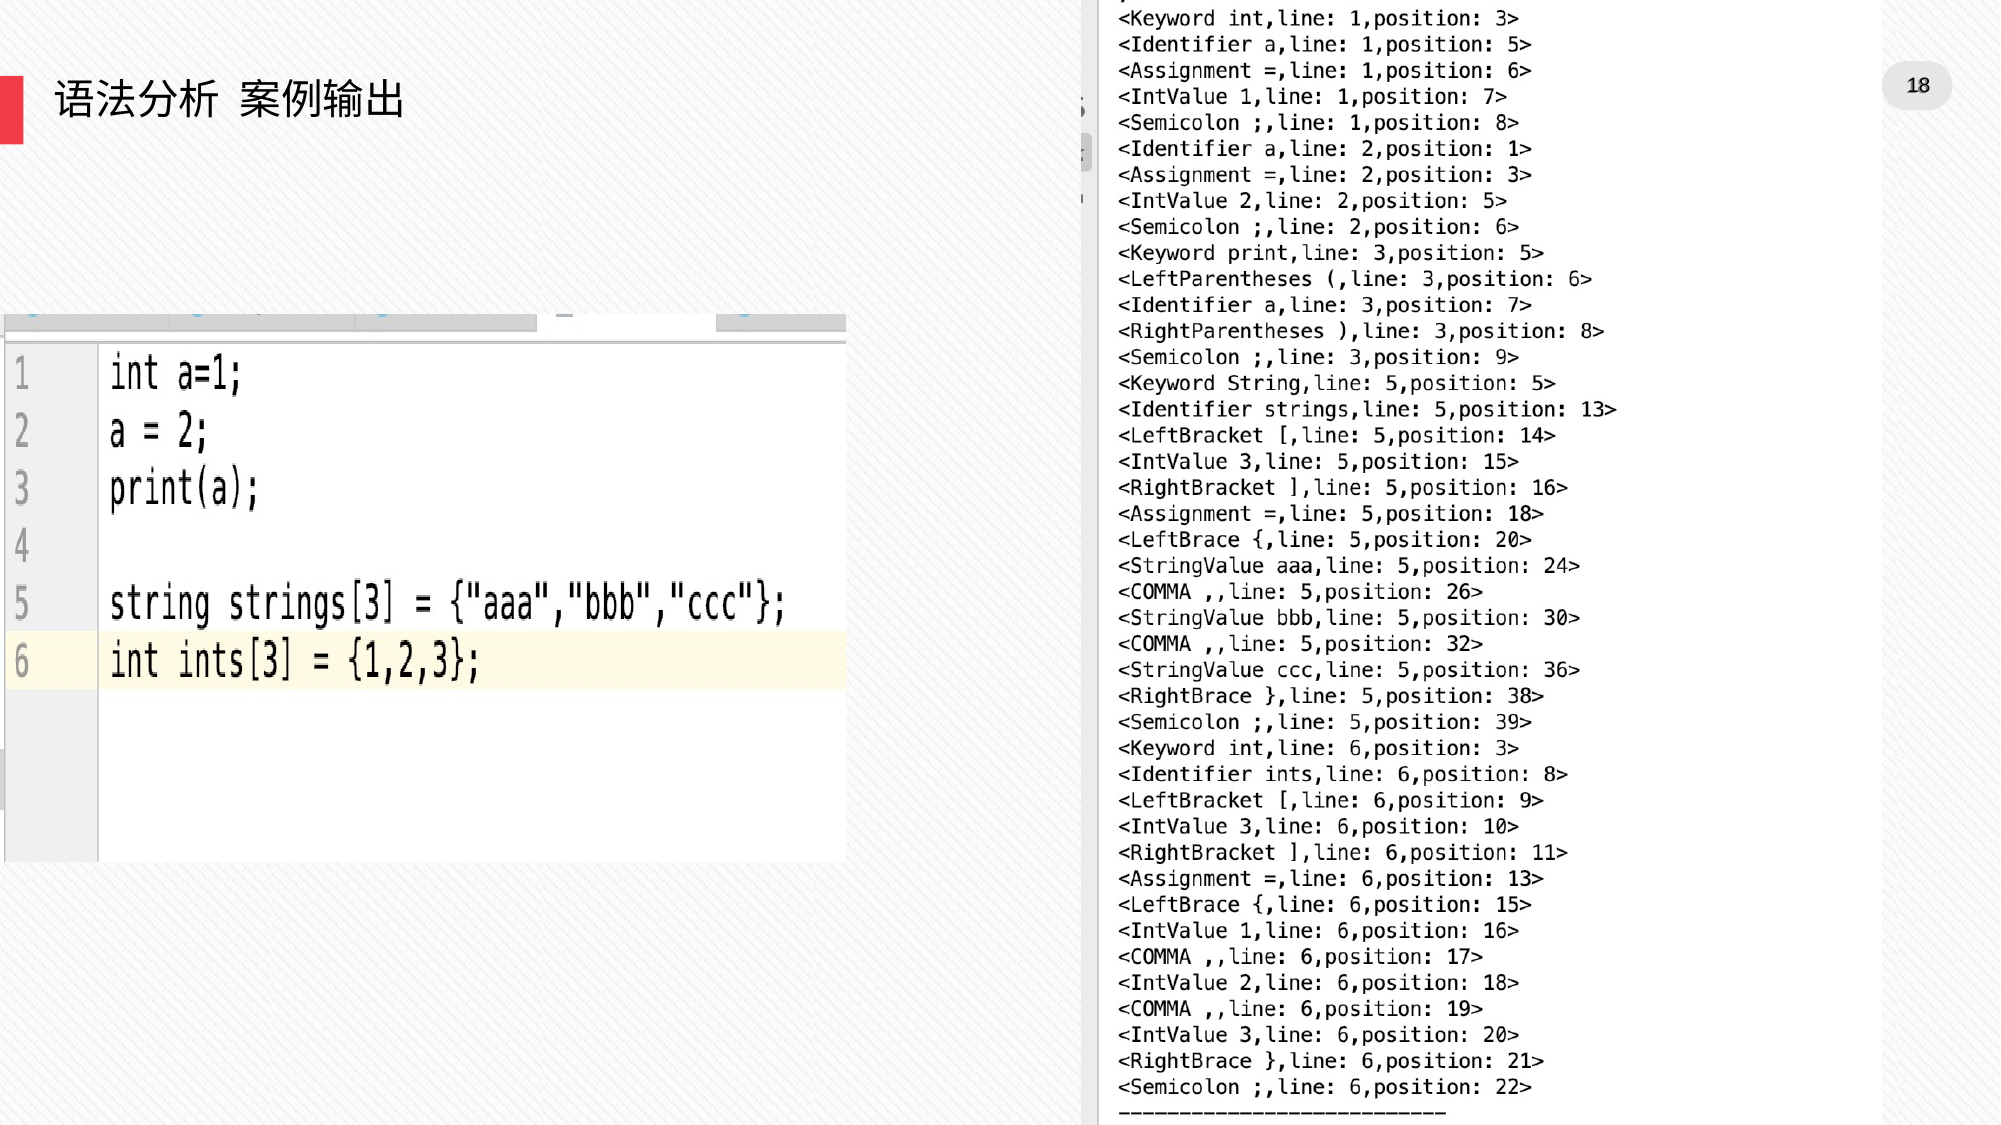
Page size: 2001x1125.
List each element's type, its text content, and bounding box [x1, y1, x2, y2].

text_box 18 [1883, 71, 1955, 103]
slide_number 18 [1882, 53, 1953, 118]
picture [0, 0, 2001, 1125]
text_box 语法分析 案例输出 [38, 71, 666, 140]
